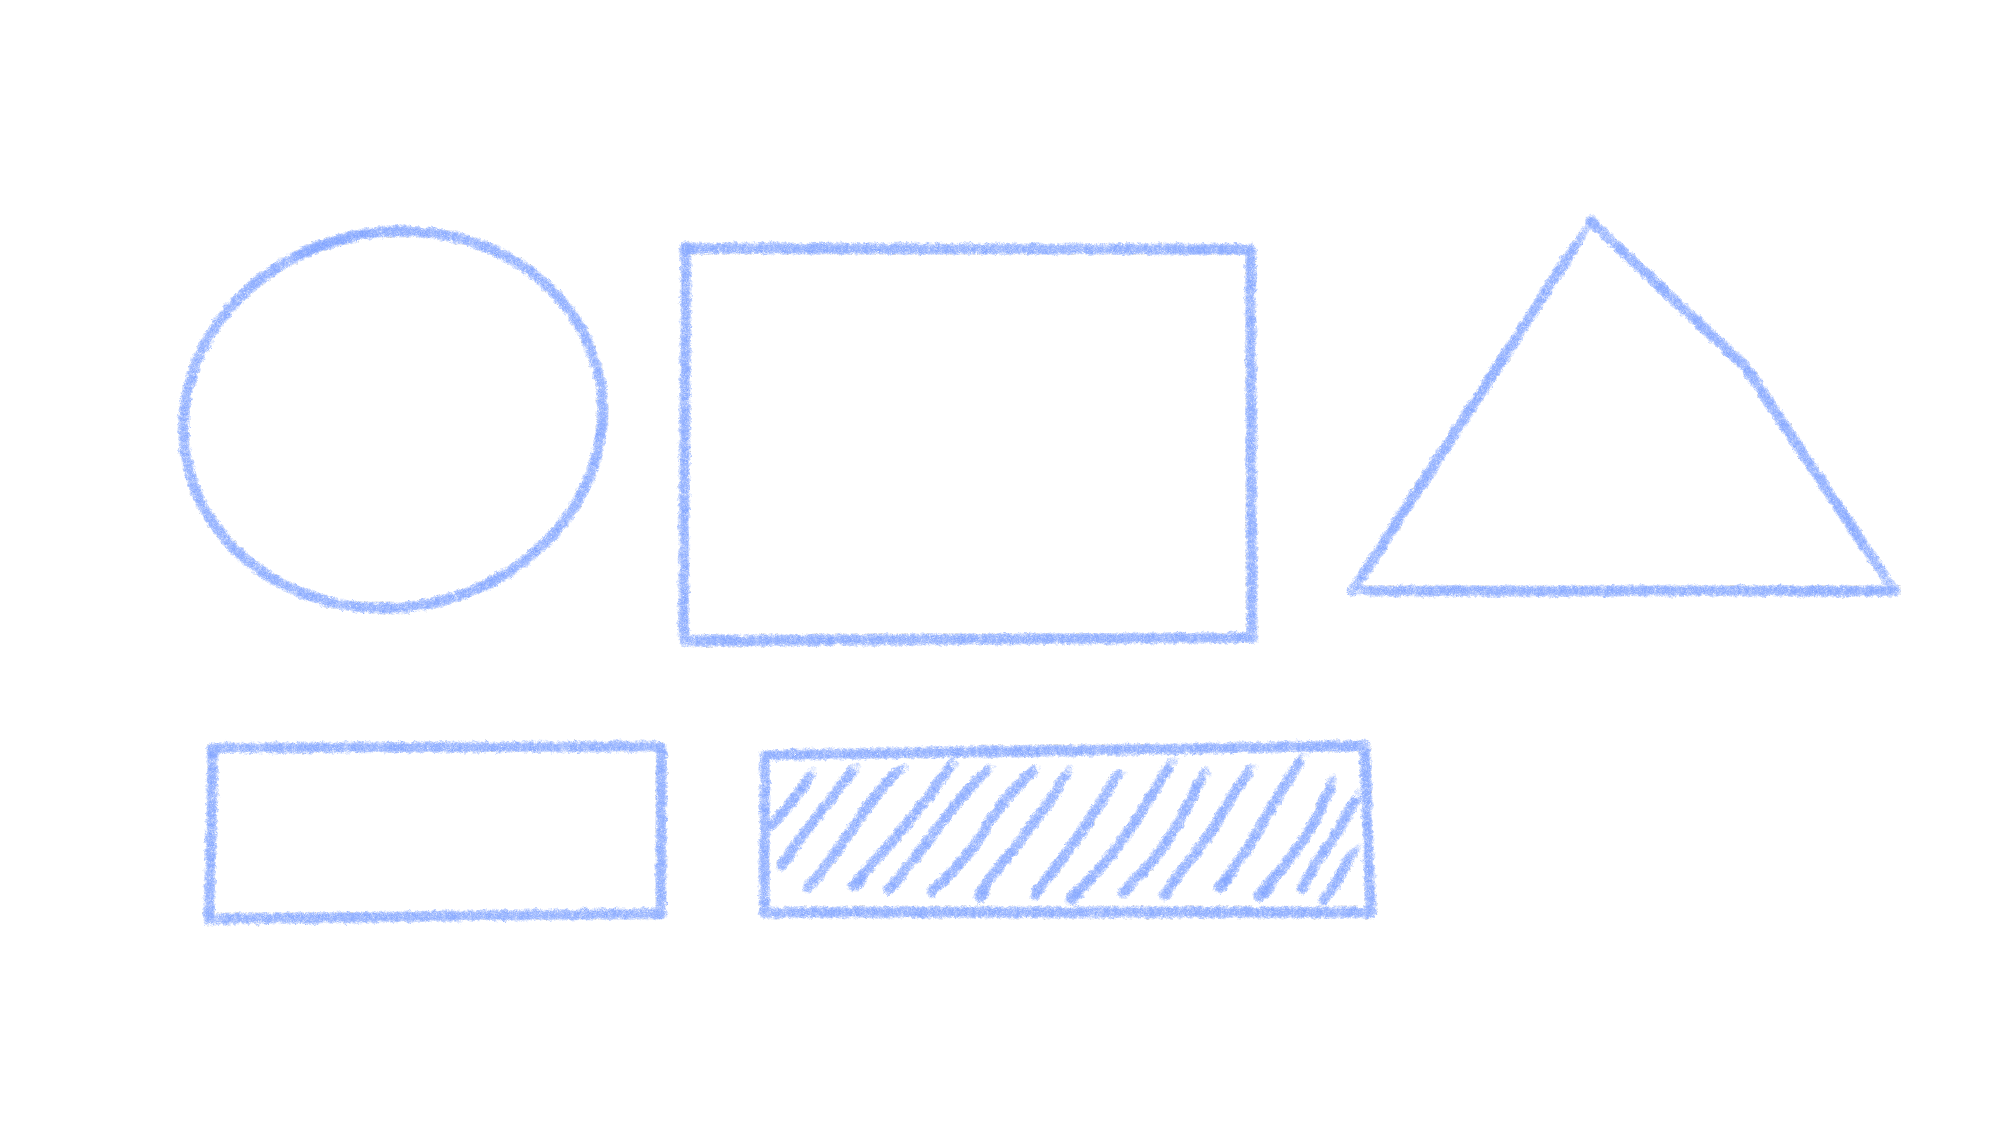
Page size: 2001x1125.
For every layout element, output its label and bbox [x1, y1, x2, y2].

picture [675, 240, 1259, 648]
picture [201, 738, 669, 927]
picture [176, 224, 609, 615]
picture [756, 738, 1378, 920]
picture [1346, 213, 1901, 600]
